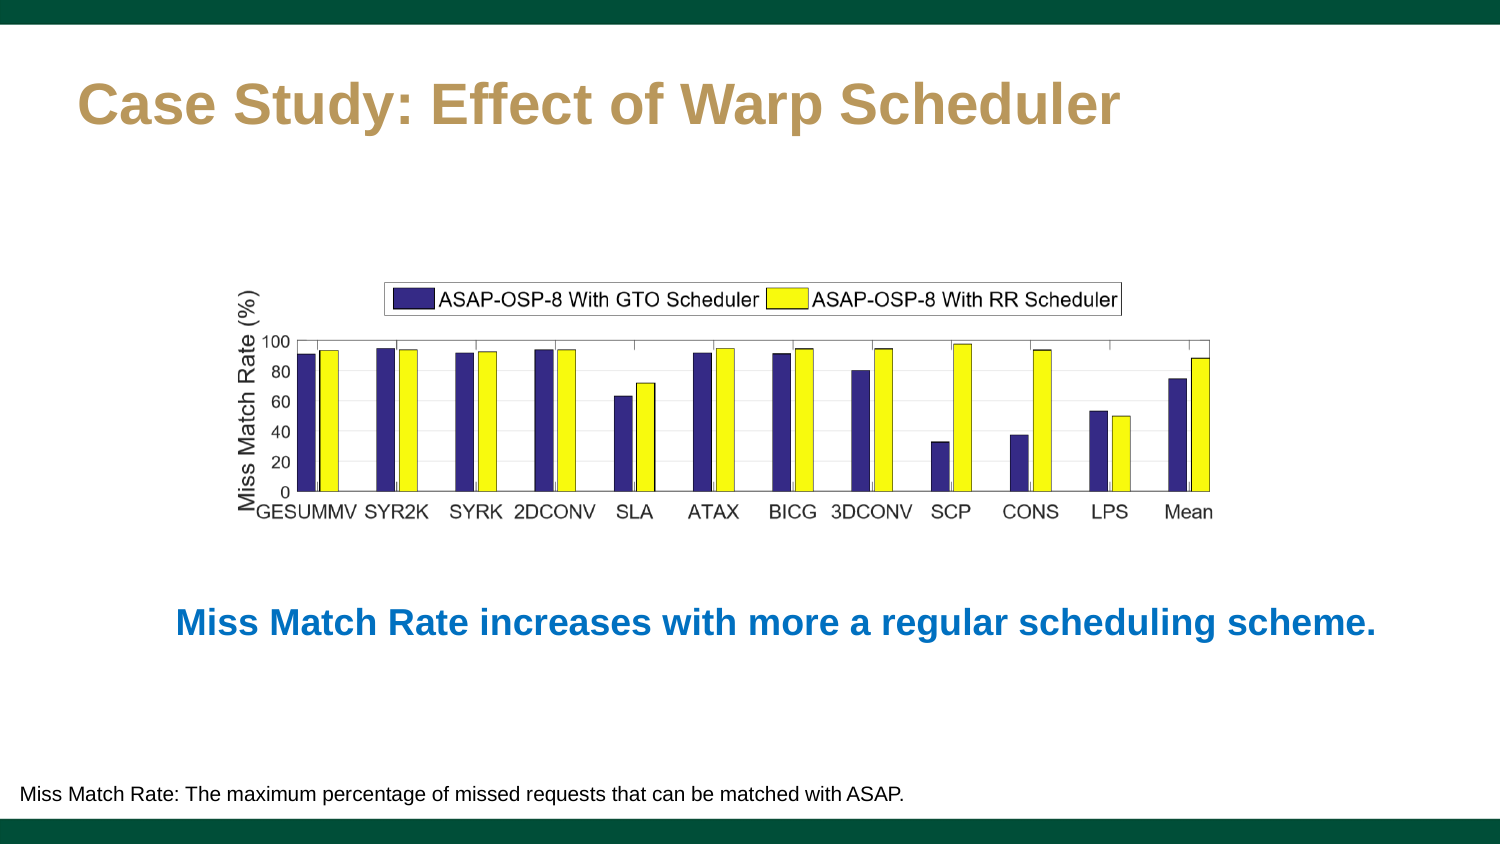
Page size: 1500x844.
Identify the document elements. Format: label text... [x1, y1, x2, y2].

list Miss Match Rate increases with more a regular scheduling scheme. [160, 590, 1396, 684]
title Case Study: Effect of Warp Scheduler [62, 30, 1337, 172]
picture [0, 0, 1500, 844]
text_box Miss Match Rate: The maximum percentage of missed requests that can be matched with ASAP. [0, 773, 1034, 814]
